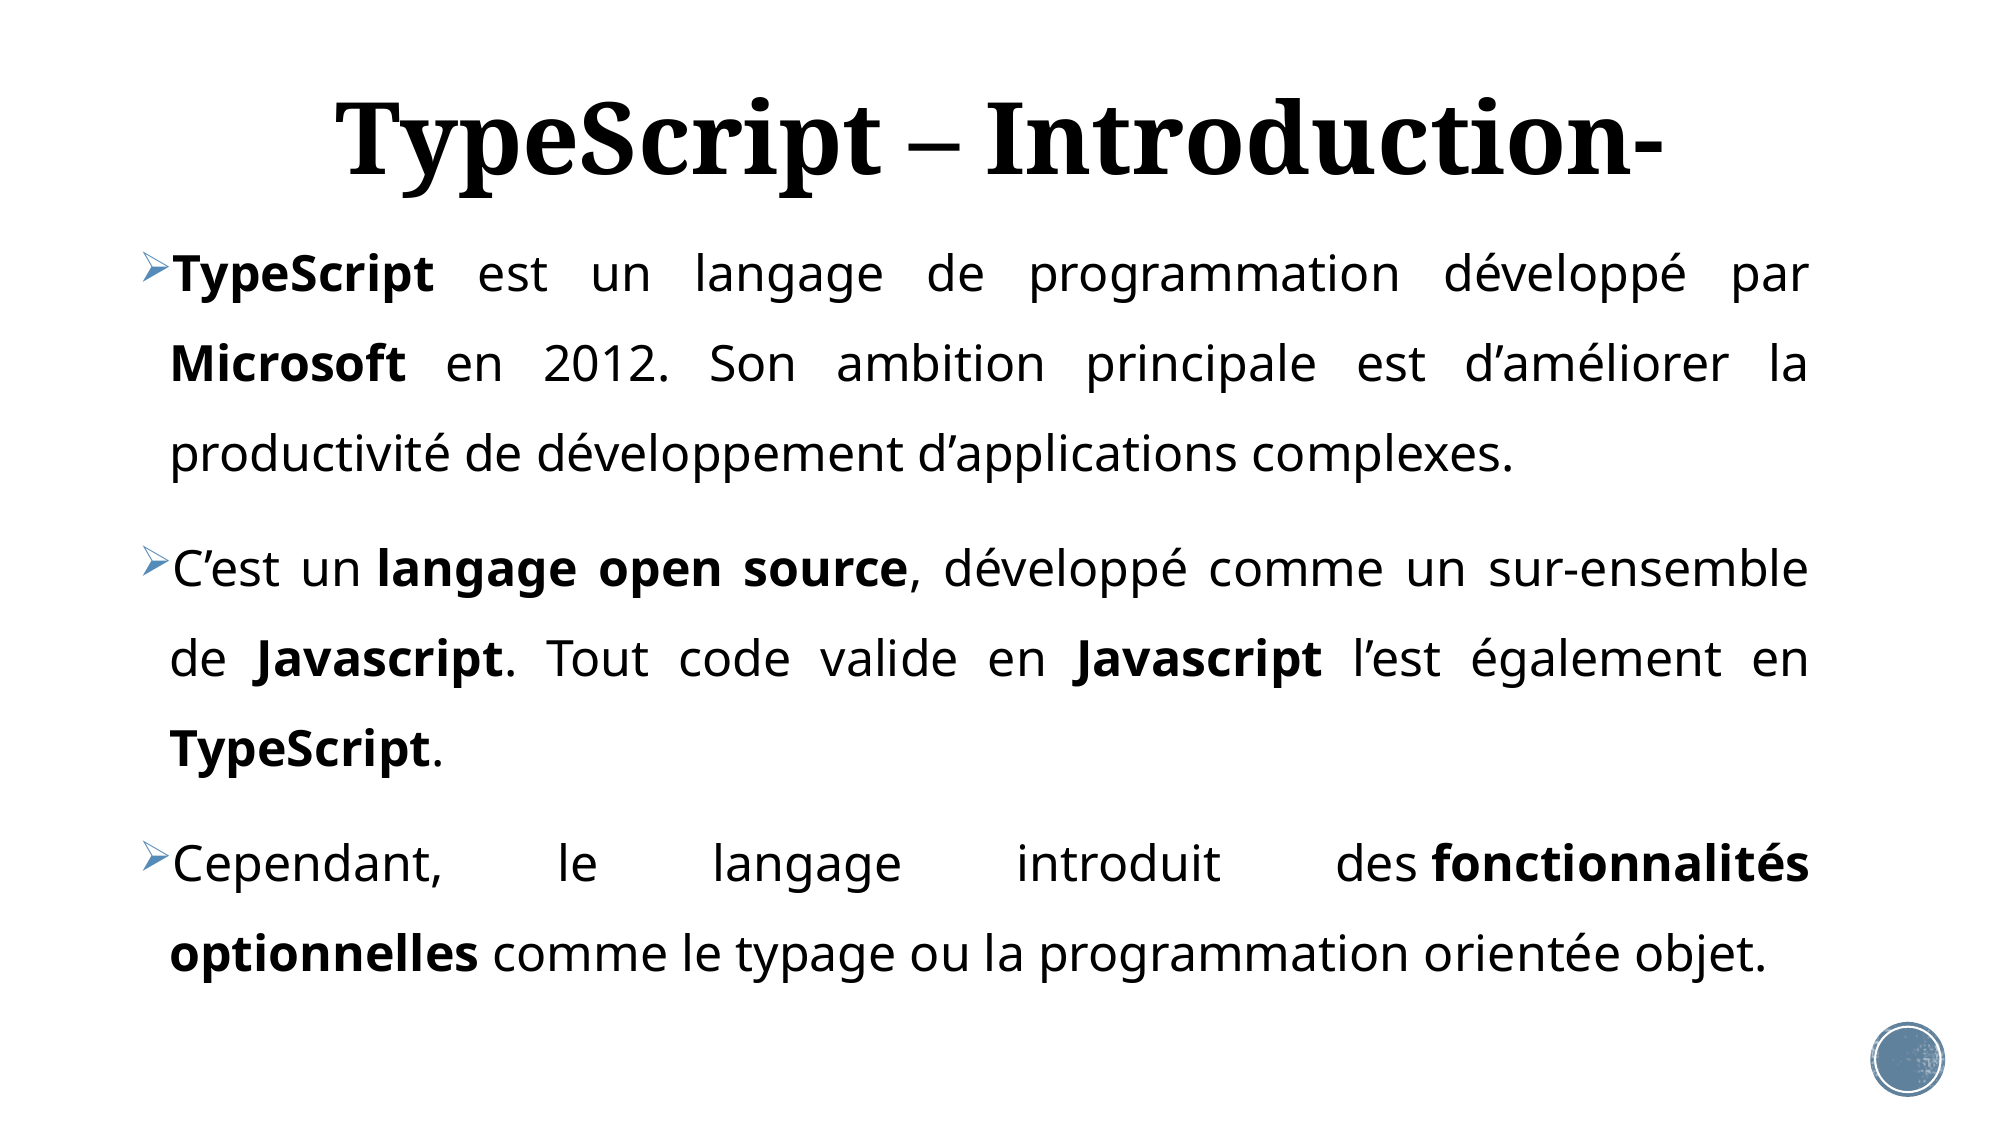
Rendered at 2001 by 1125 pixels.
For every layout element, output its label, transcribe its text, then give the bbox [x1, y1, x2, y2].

list TypeScript est un langage de programmation développé par Microsoft en 2012. Son ambition principale est d’améliorer la productivité de développement d’applications complexes. C’est un langage open source, développé comme un sur-ensemble de Javascript. Tout code valide en Javascript l’est également en TypeScript. Cependant, le langage introduit des fonctionnalités optionnelles comme le typage ou la programmation orientée objet. [124, 204, 1826, 1013]
title TypeScript – Introduction- [175, 79, 1826, 204]
